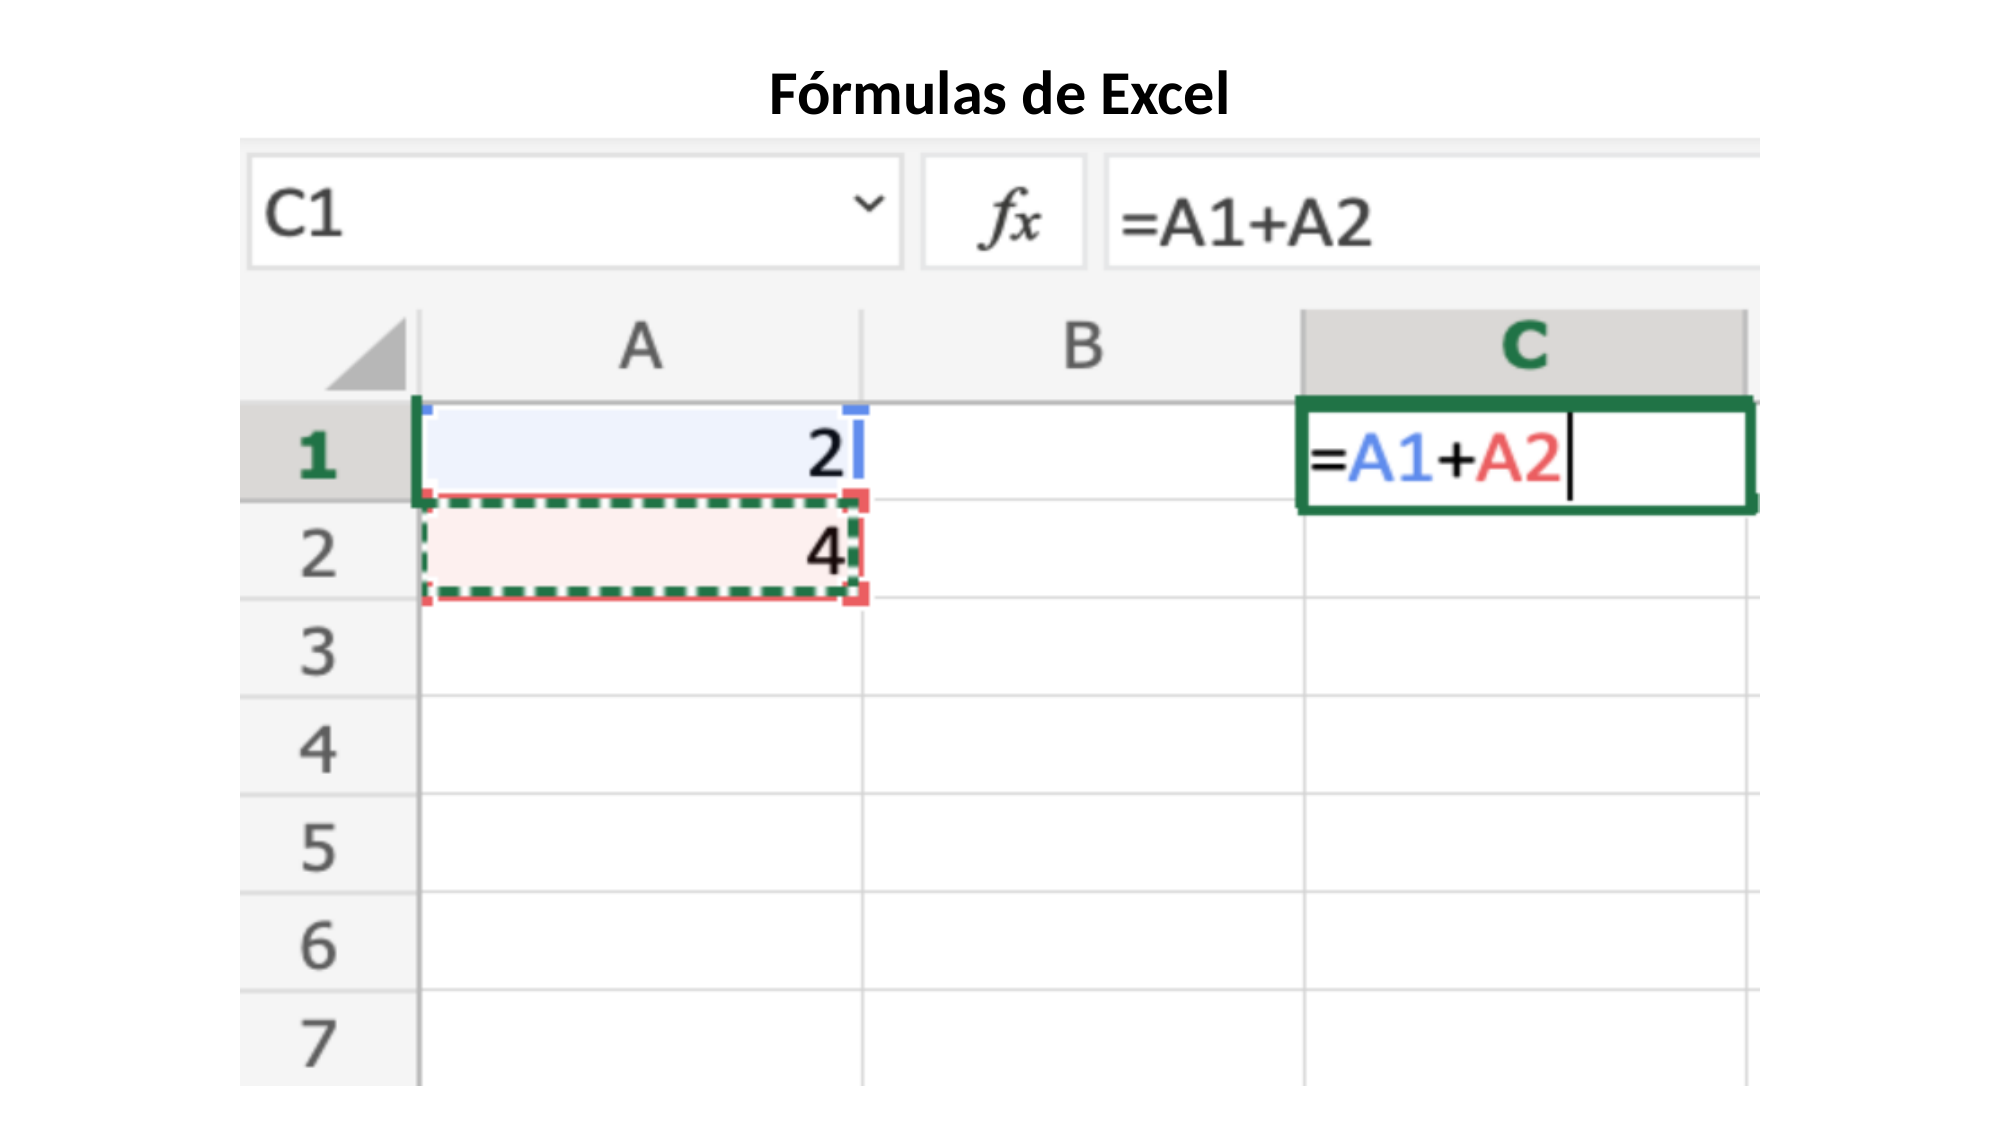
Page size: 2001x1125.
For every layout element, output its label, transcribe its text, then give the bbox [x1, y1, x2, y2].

title Fórmulas de Excel [137, 52, 1863, 136]
picture [239, 135, 1760, 1086]
